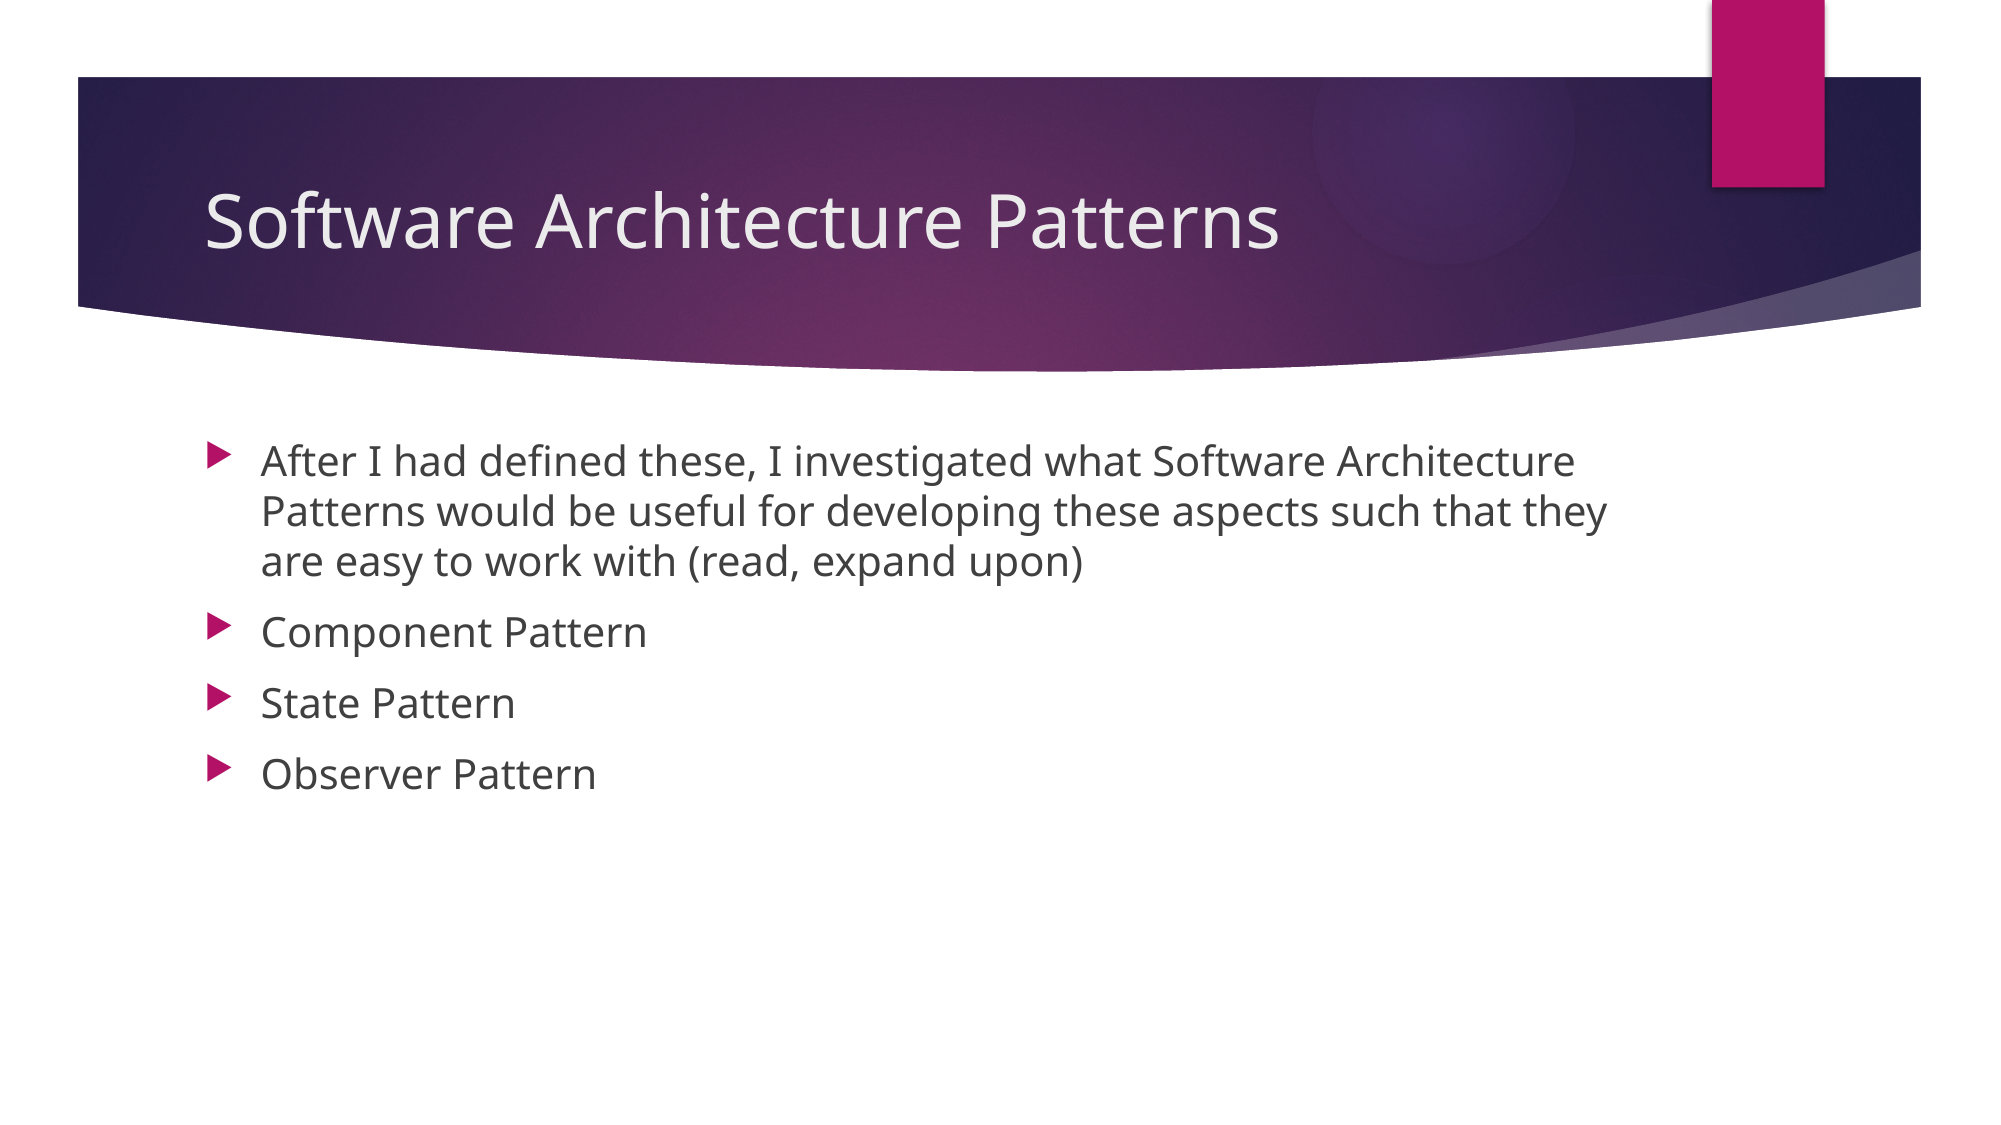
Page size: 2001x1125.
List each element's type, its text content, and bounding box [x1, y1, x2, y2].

title Software Architecture Patterns [189, 137, 1627, 300]
list After I had defined these, I investigated what Software Architecture Patterns would be useful for developing these aspects such that they are easy to work with (read, expand upon) Component Pattern State Pattern Observer Pattern [189, 427, 1638, 988]
